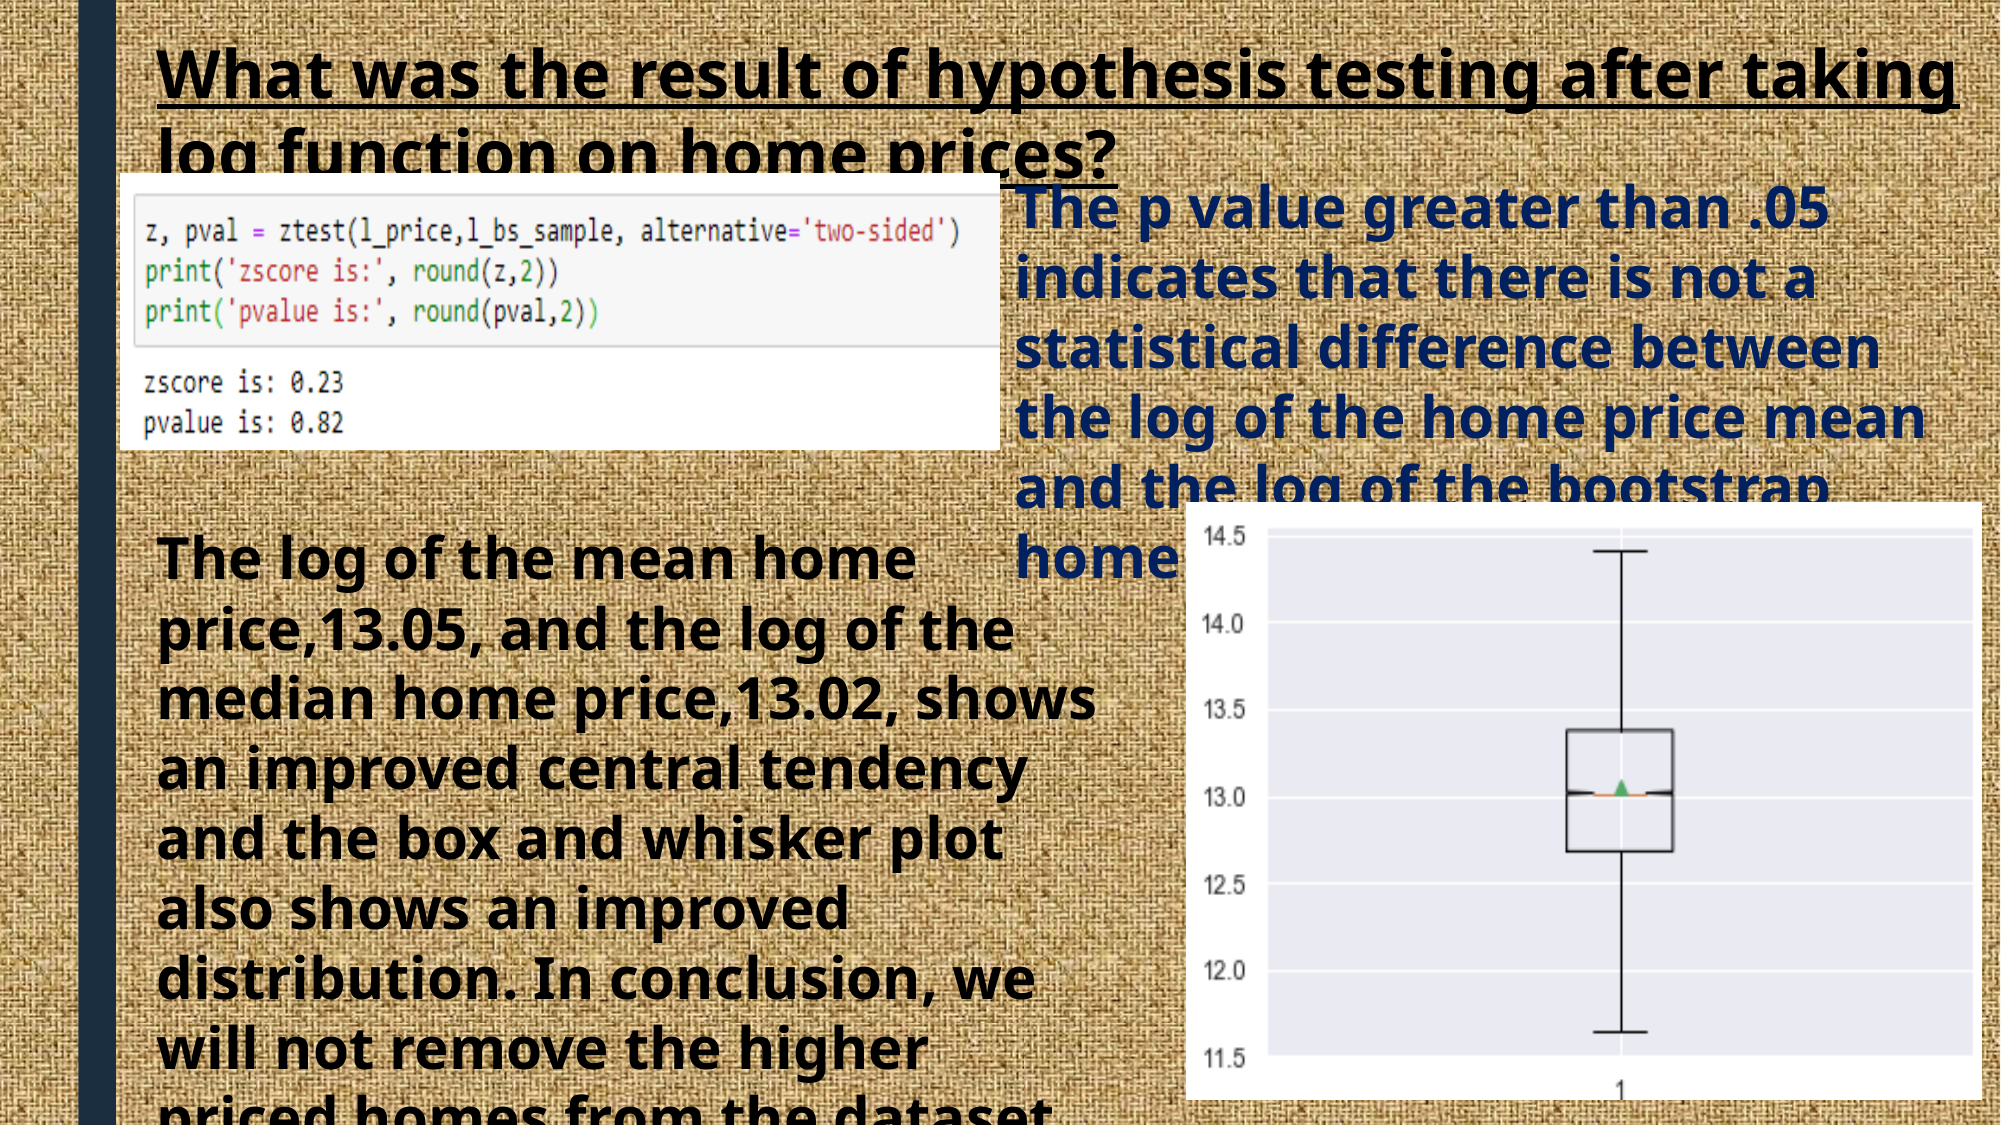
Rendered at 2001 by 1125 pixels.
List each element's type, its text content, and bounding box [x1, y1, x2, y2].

picture [0, 0, 78, 1125]
picture [116, 0, 2001, 1125]
text_box The log of the mean home price,13.05, and the log of the median home price,13.02, shows an improved central tendency and the box and whisker plot also shows an improved distribution. In conclusion, we will not remove the higher priced homes from the dataset but rather utilize the logarithmic function on home price values. [141, 514, 1142, 1125]
text_box The p value greater than .05 indicates that there is not a statistical difference between the log of the home price mean and the log of the bootstrap home price mean. [999, 162, 2000, 598]
text_box What was the result of hypothesis testing after taking log function on home prices? [141, 24, 2000, 173]
